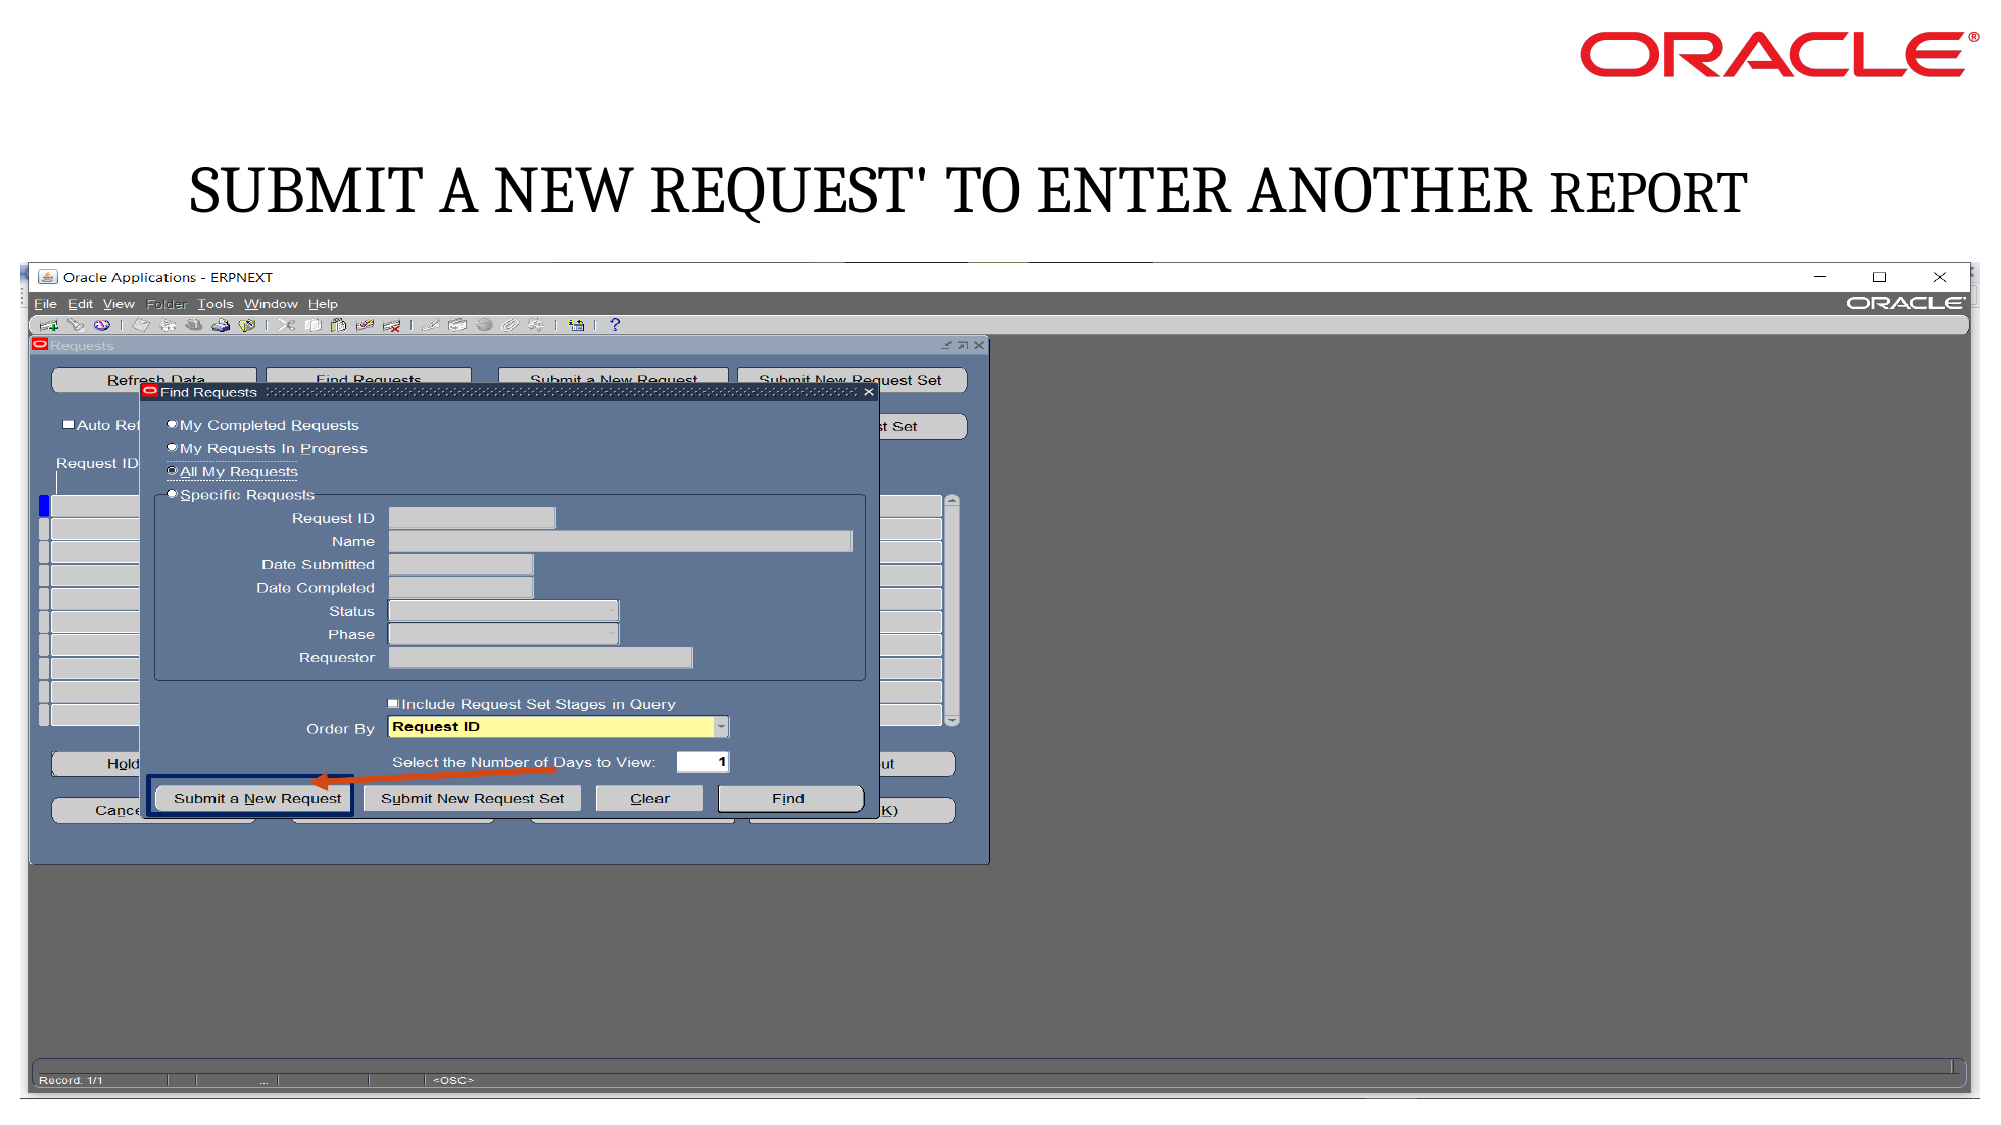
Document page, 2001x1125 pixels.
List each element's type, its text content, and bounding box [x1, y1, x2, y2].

title Submit a new request' to enter another report [175, 79, 1826, 261]
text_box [311, 772, 554, 781]
picture [1558, 3, 2001, 105]
picture [20, 262, 1978, 1099]
